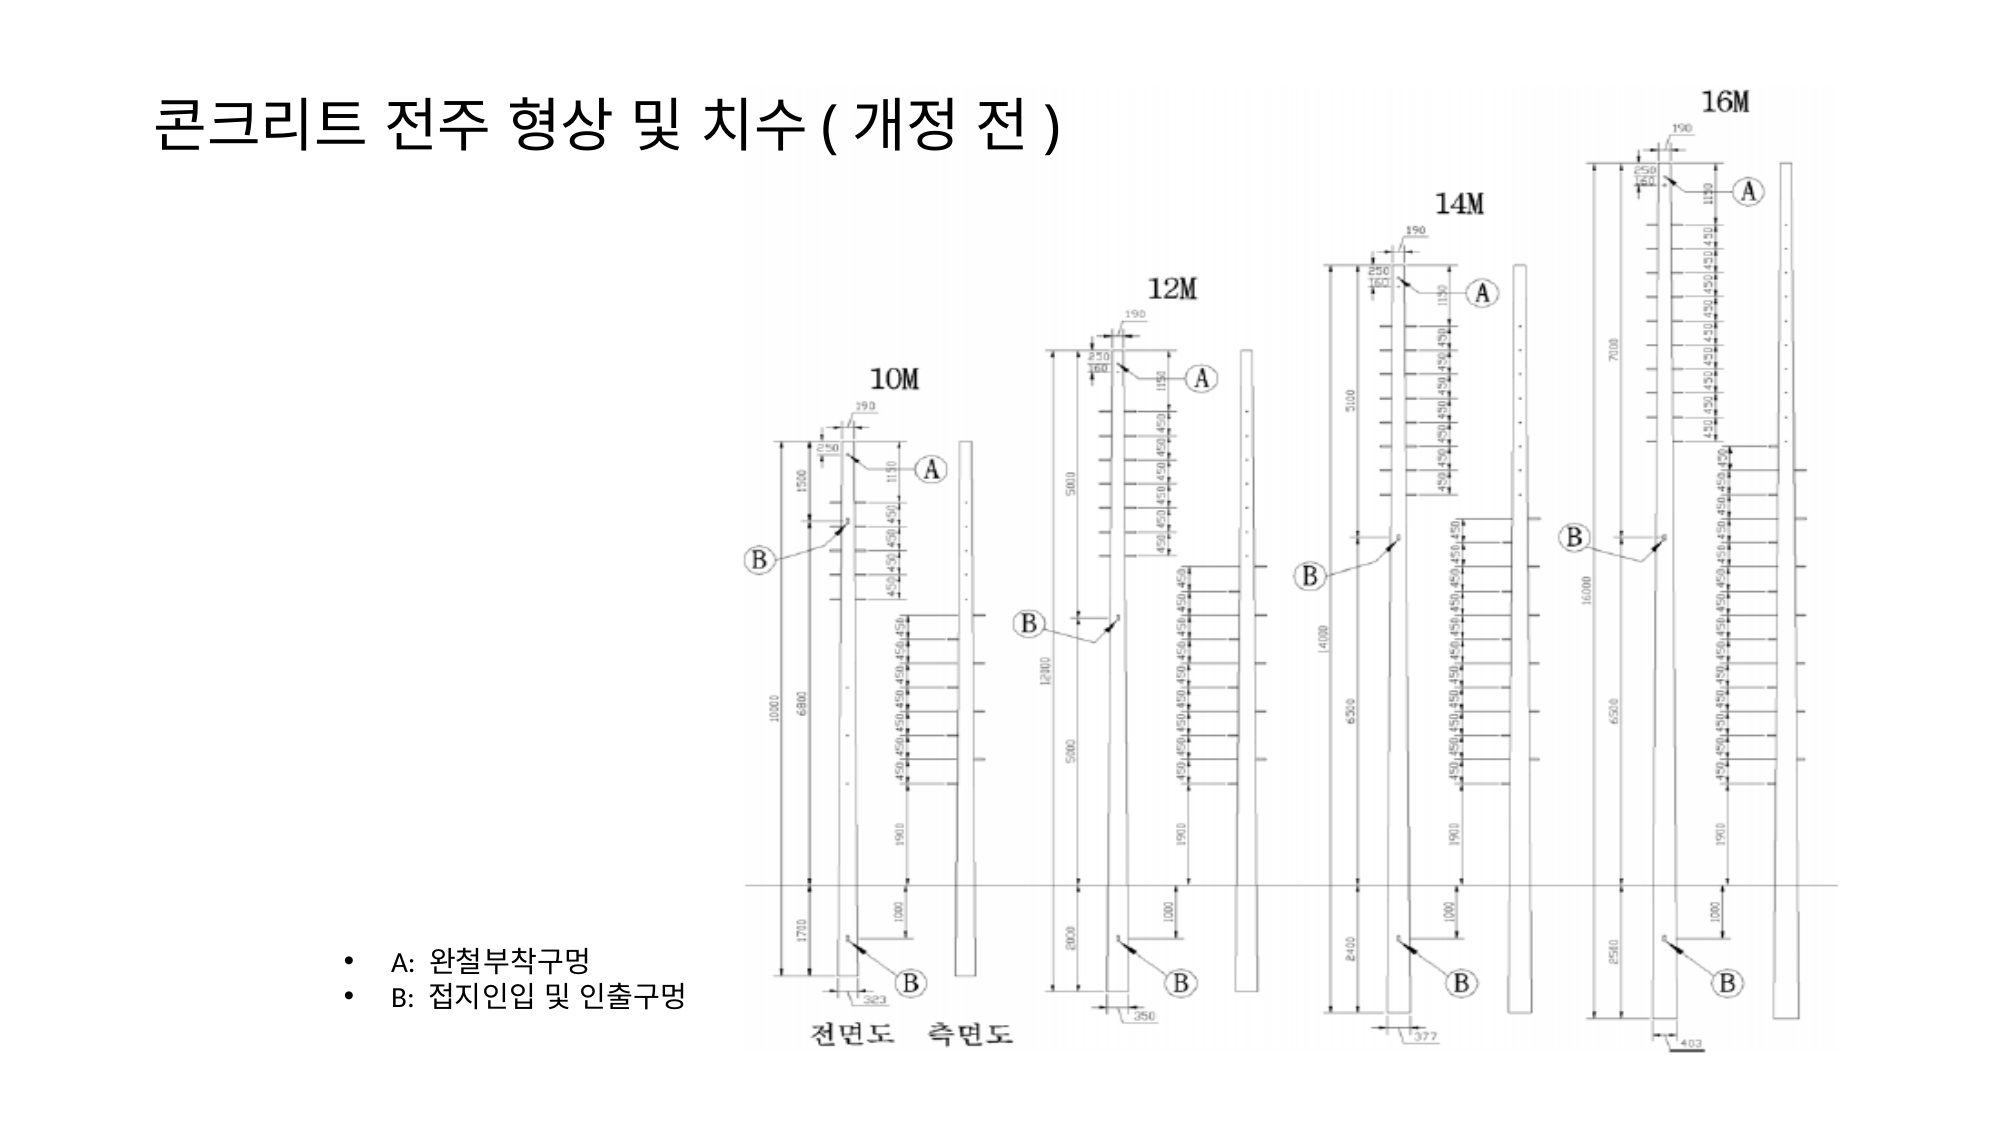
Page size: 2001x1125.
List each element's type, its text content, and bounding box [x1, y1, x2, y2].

text_box A: 완철부착구멍 B: 접지인입 및 인출구멍 [329, 935, 648, 1021]
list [648, 84, 1880, 1062]
title 콘크리트 전주 형상 및 치수(개정 전) [138, 60, 1864, 195]
